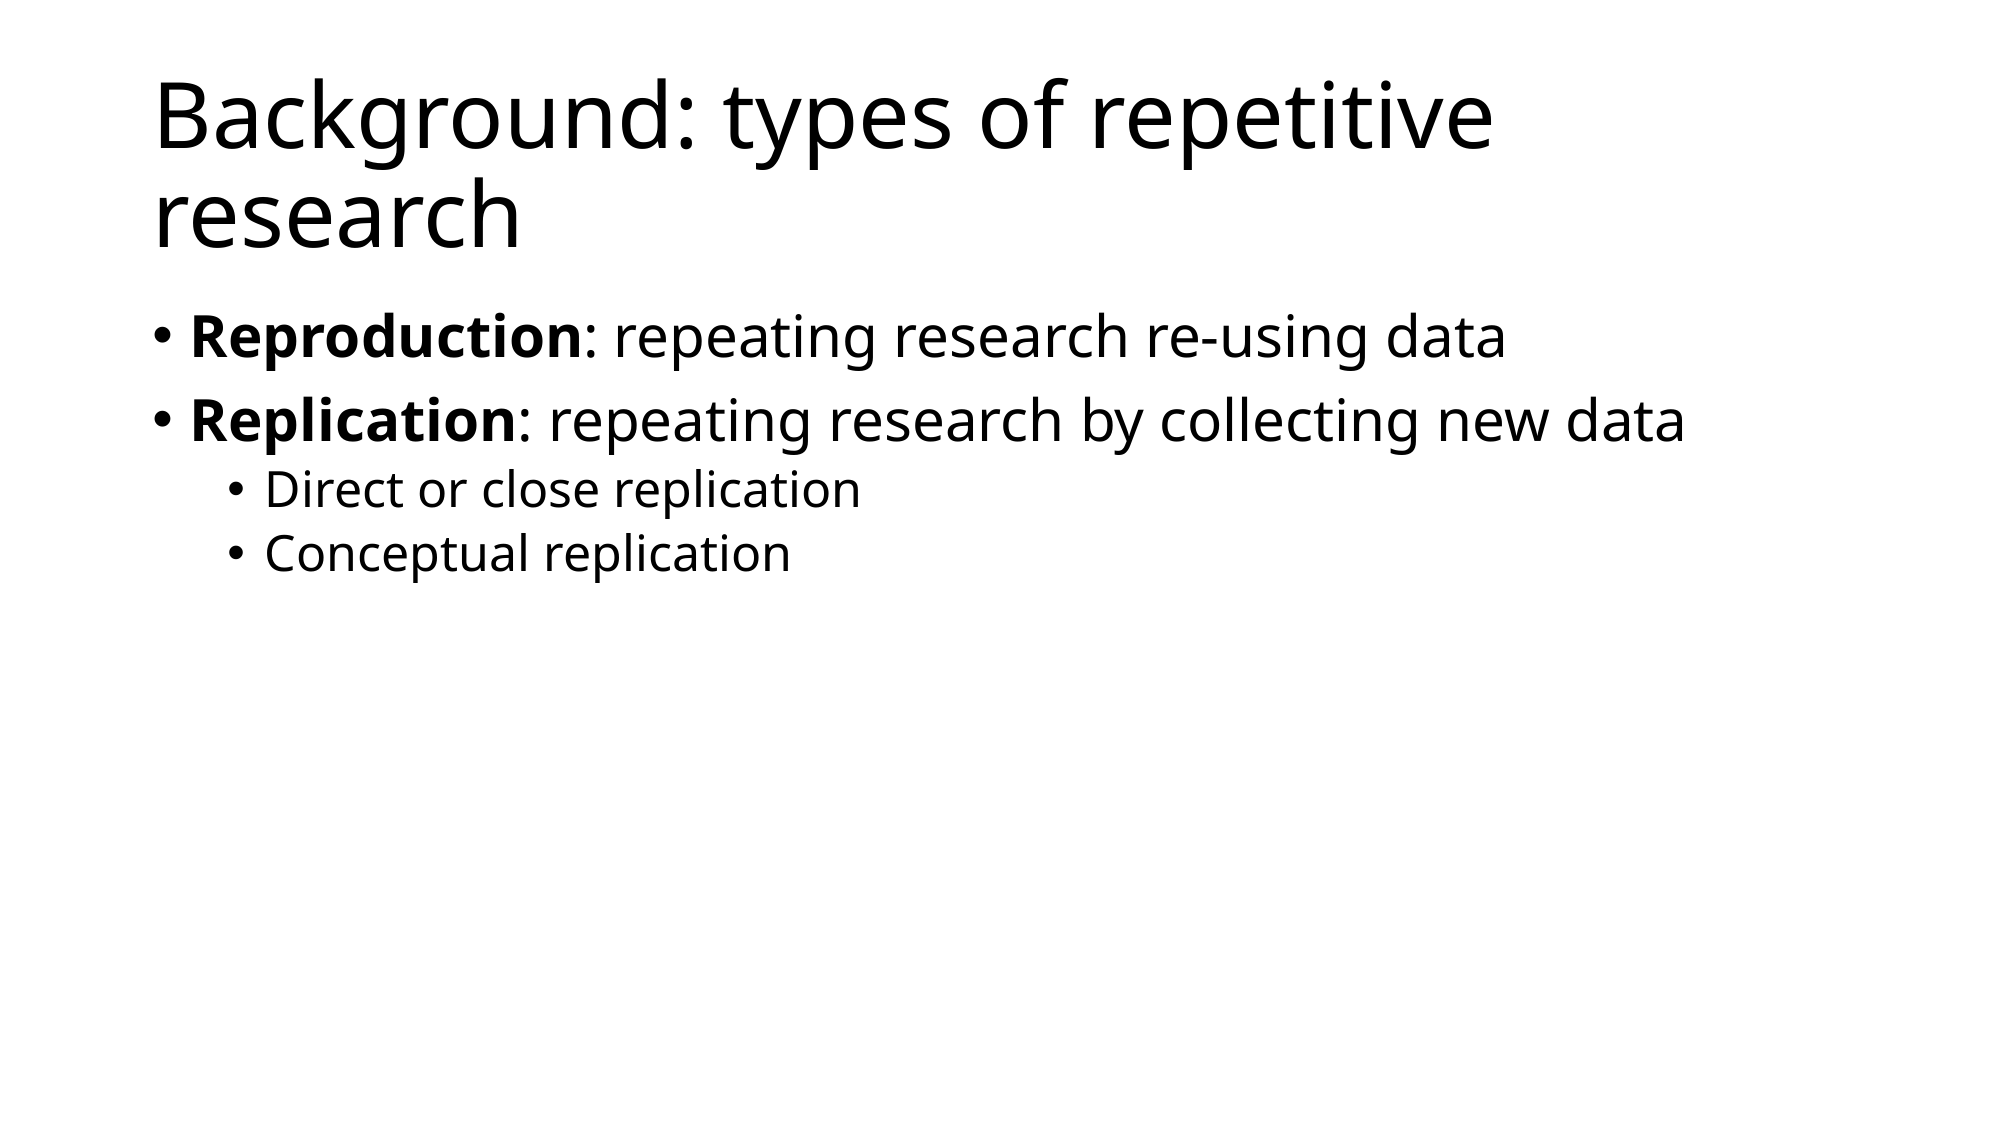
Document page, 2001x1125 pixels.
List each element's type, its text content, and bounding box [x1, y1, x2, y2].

title Background: types of repetitive research [137, 59, 1863, 278]
list Reproduction: repeating research re-using data Replication: repeating research by collecting new data Direct or close replication Conceptual replication [137, 299, 1863, 1014]
